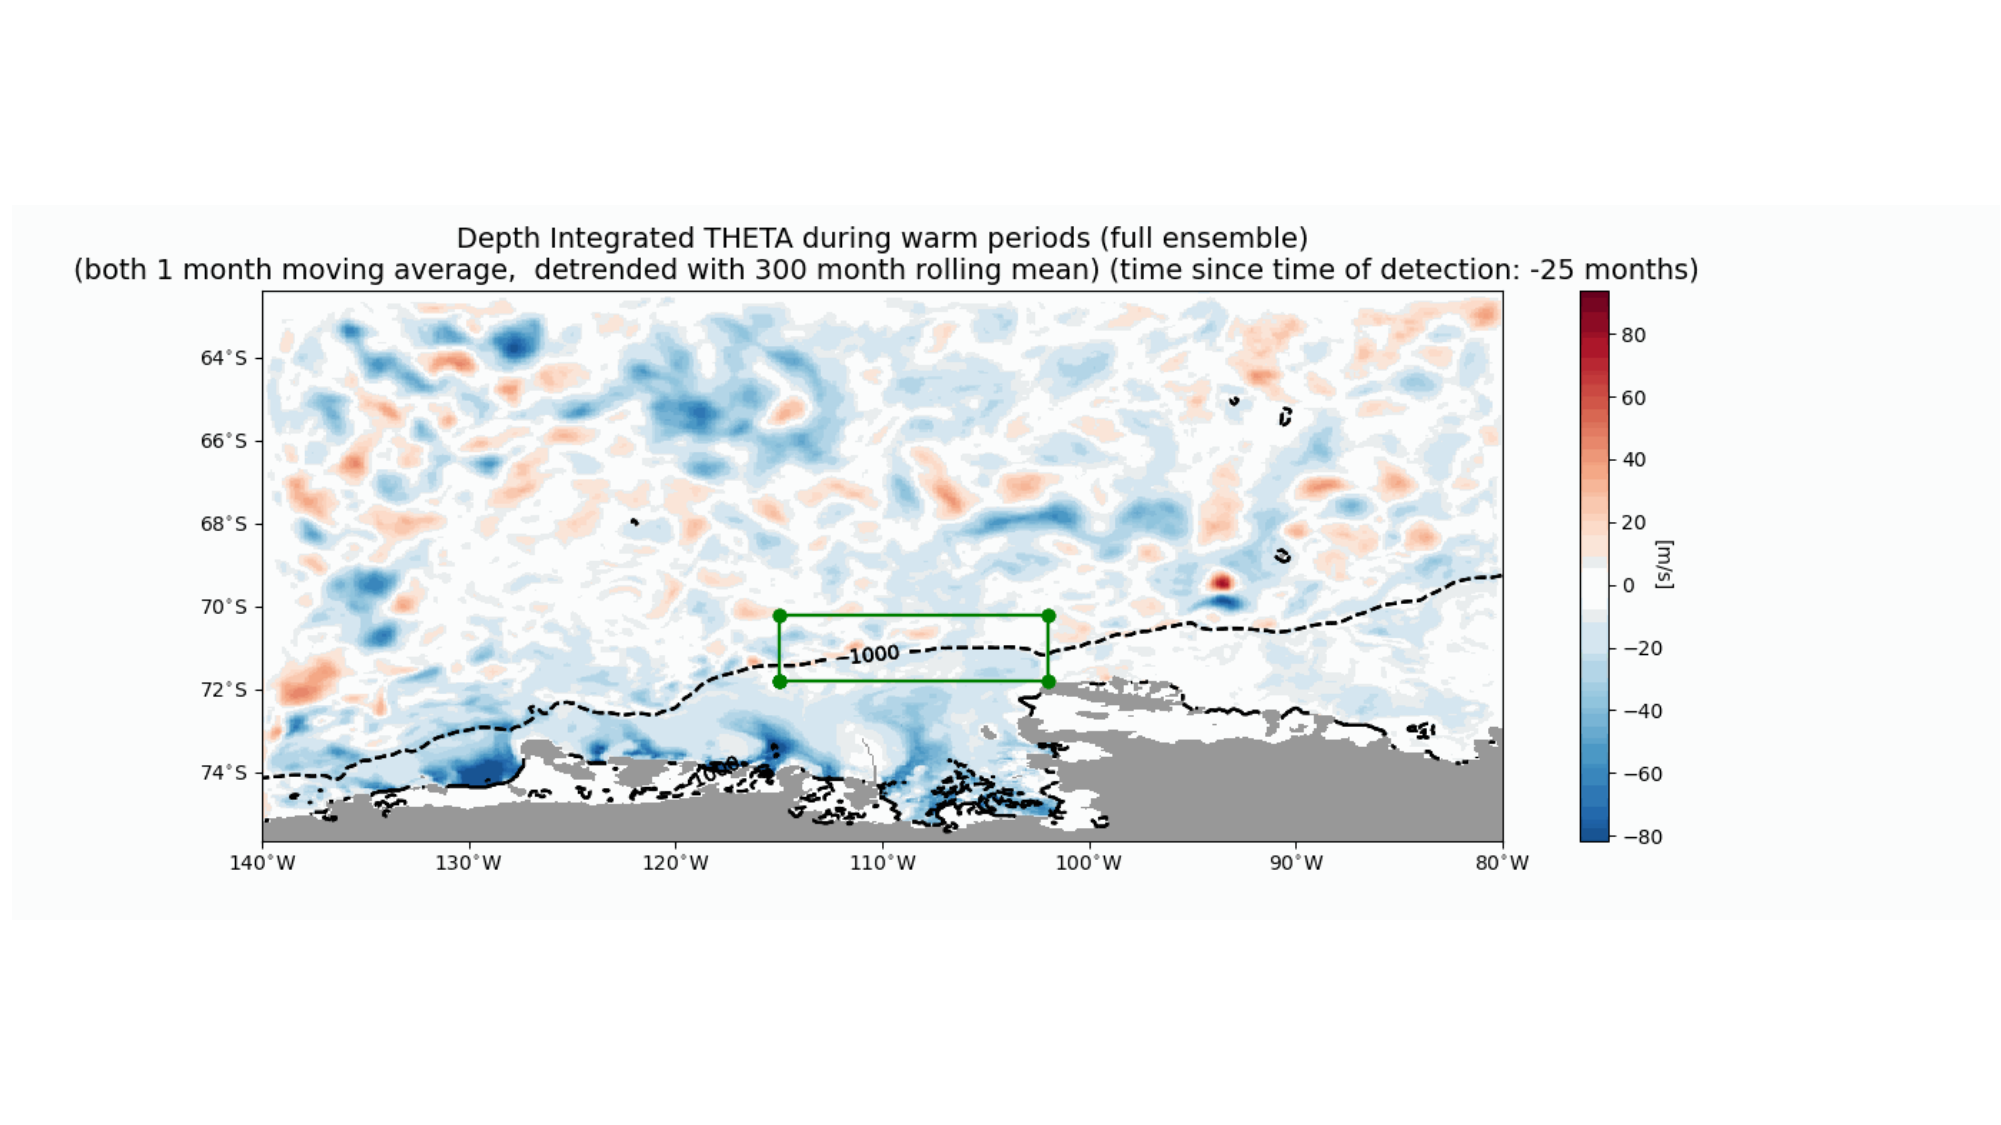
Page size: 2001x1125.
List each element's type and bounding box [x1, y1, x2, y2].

picture [12, 205, 2000, 920]
